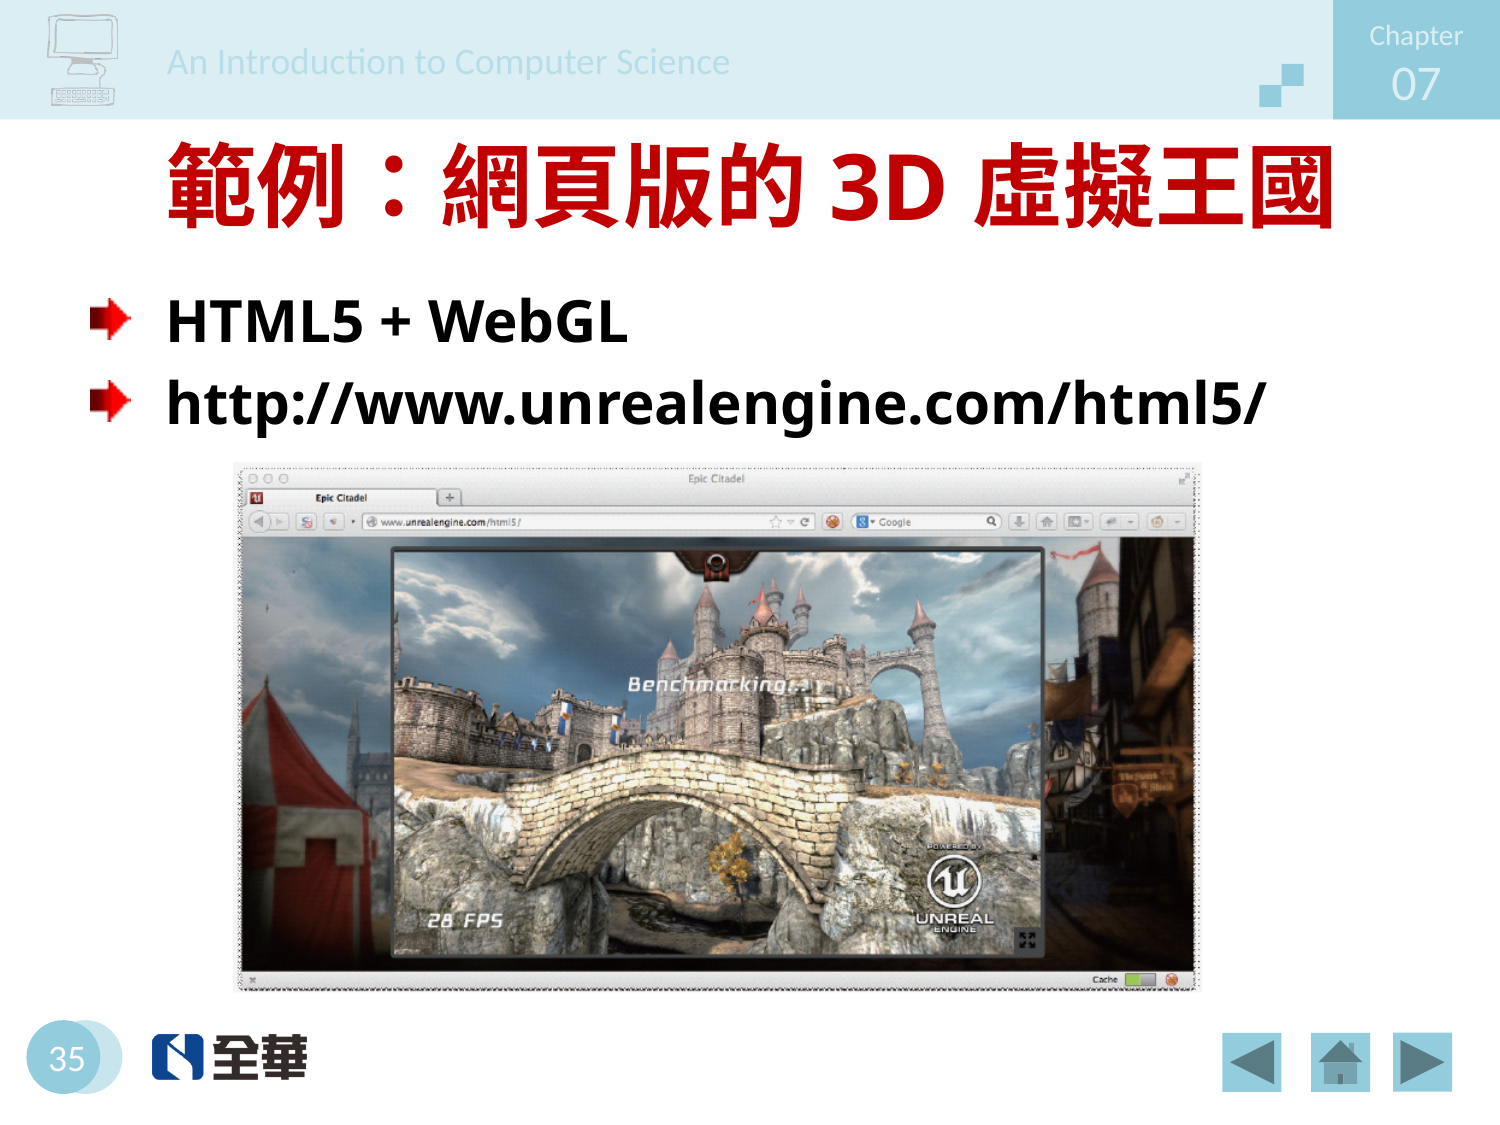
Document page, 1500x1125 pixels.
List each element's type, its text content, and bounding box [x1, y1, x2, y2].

list HTML5 + WebGL http://www.unrealengine.com/html5/ [75, 276, 1425, 1005]
picture [232, 462, 1202, 996]
picture [90, 298, 131, 340]
picture [47, 14, 118, 106]
picture [152, 1034, 307, 1080]
title 範例：網頁版的3D虛擬王國 [76, 90, 1427, 278]
picture [90, 380, 131, 422]
